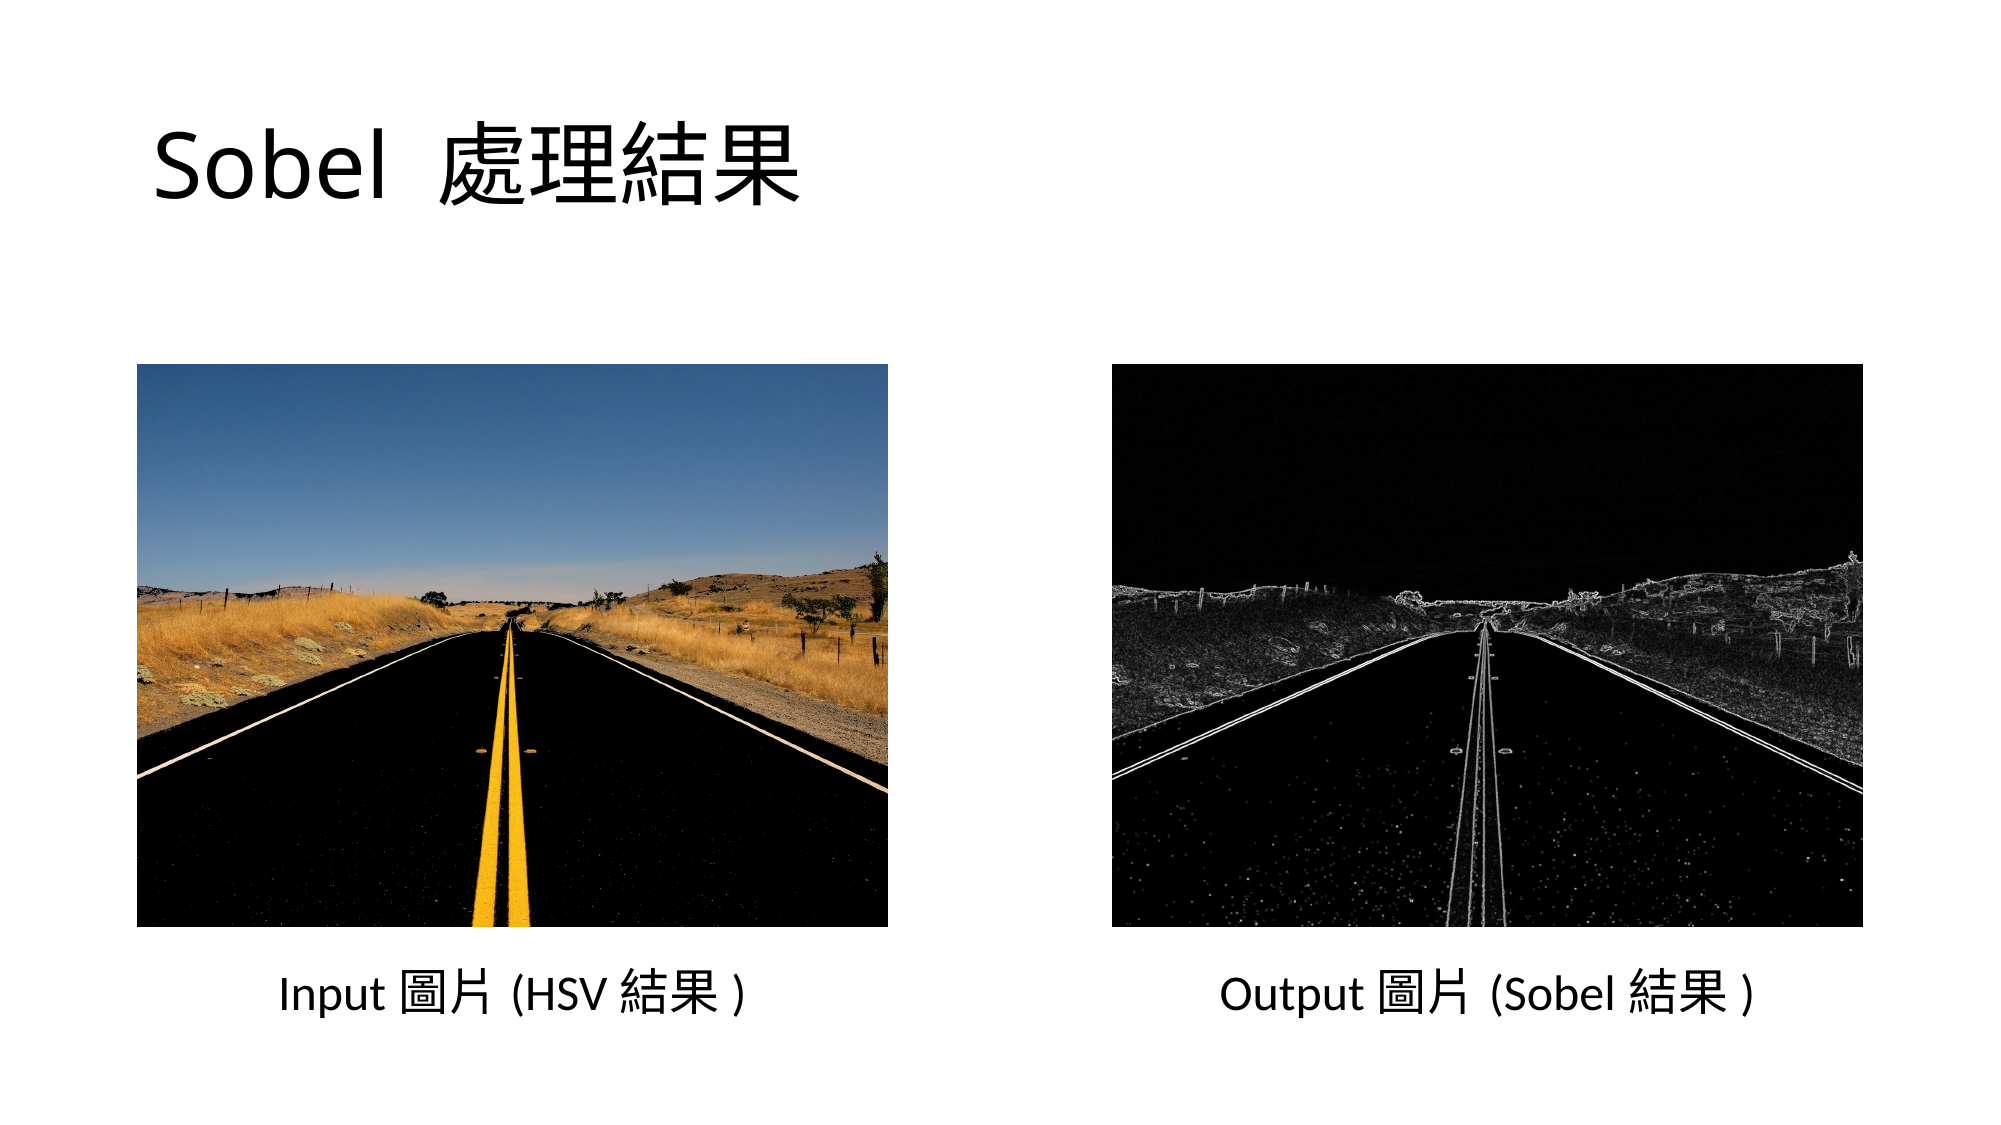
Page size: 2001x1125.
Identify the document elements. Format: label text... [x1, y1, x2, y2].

text_box Output圖片(Sobel結果) [1112, 953, 1863, 1029]
title Sobel 處理結果 [137, 59, 1863, 278]
picture [137, 364, 888, 927]
picture [1112, 364, 1863, 927]
text_box Input圖片(HSV結果) [137, 953, 888, 1029]
